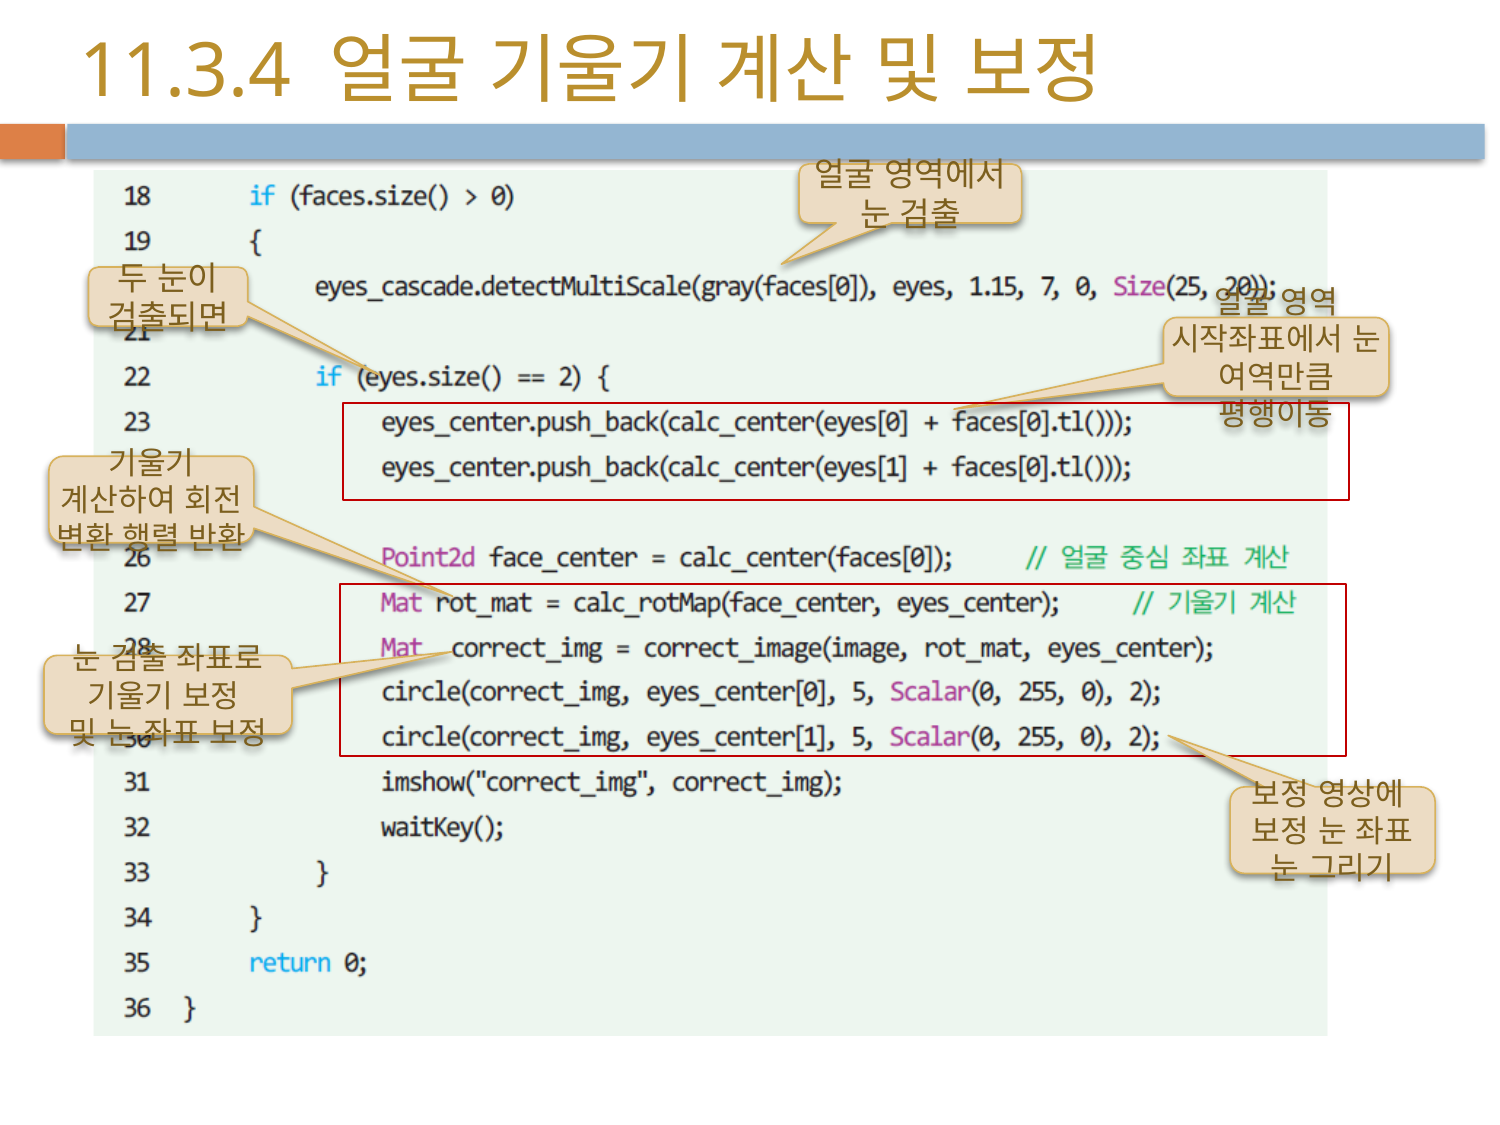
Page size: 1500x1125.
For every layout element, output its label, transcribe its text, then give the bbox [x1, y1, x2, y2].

text_box [1339, 401, 1350, 502]
text_box 보정 영상에 보정 눈 좌표 눈 그리기 [1339, 786, 1436, 875]
text_box [1339, 582, 1347, 758]
text_box 눈 검출 좌표로 기울기 보정 및 눈 좌표 보정 [43, 654, 82, 735]
text_box 얼굴 영역 시작좌표에서 눈 여역만큼 평행이동 [1339, 316, 1390, 397]
text_box 기울기 계산하여 회전 변환 행렬 반환 [48, 455, 82, 544]
text_box 얼굴 영역에서 눈 검출 [799, 163, 1022, 169]
title 11.3.4 얼굴 기울기 계산 및 보정 [64, 7, 1471, 126]
picture [88, 169, 1335, 1037]
